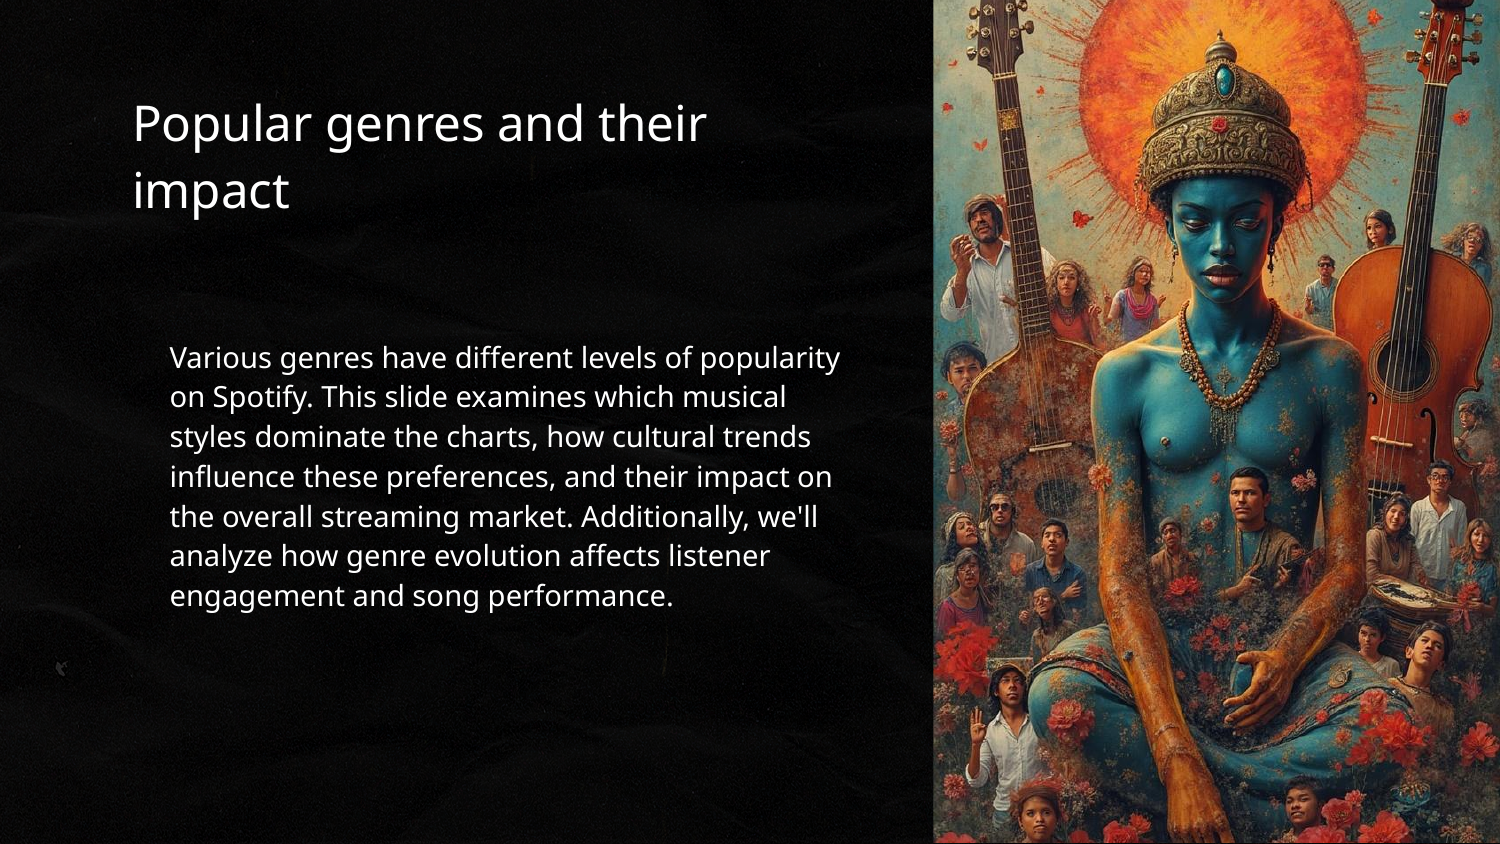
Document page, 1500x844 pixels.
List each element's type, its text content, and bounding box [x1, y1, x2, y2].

title Popular genres and their impact [117, 73, 857, 239]
list Various genres have different levels of popularity on Spotify. This slide examines which musical styles dominate the charts, how cultural trends influence these preferences, and their impact on the overall streaming market. Additionally, we'll analyze how genre evolution affects listener engagement and song performance. [117, 321, 857, 686]
picture [0, 0, 1500, 844]
